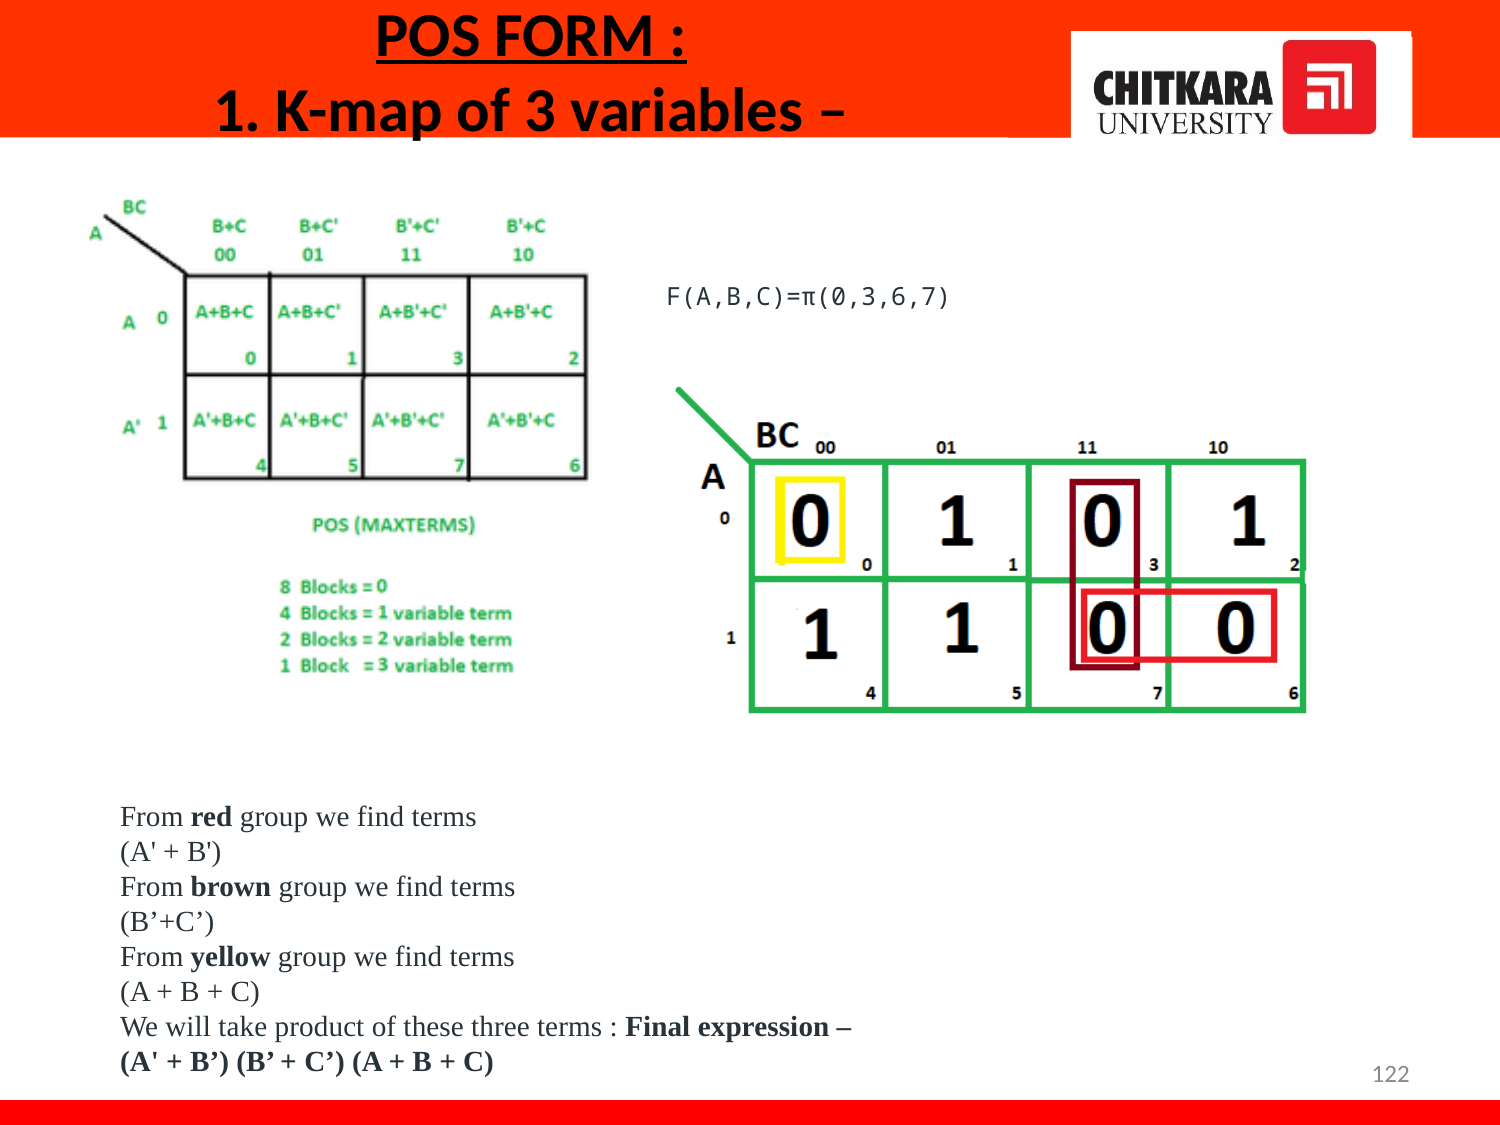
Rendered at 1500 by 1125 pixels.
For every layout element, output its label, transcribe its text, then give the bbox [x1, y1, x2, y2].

picture [86, 158, 1373, 799]
slide_number 122 [1074, 1042, 1425, 1103]
text_box From red group we find terms (A' + B') From brown group we find terms (B’+C’) From yellow group we find terms (A + B + C) We will take product of these three terms : Final expression – (A' + B’) (B’ + C’) (A + B + C) [119, 797, 1318, 1078]
text_box F(A,B,C)=π(0,3,6,7) [698, 280, 1417, 321]
picture [1074, 37, 1391, 138]
title POS FORM : 1. K-map of 3 variables – [0, 37, 1063, 175]
